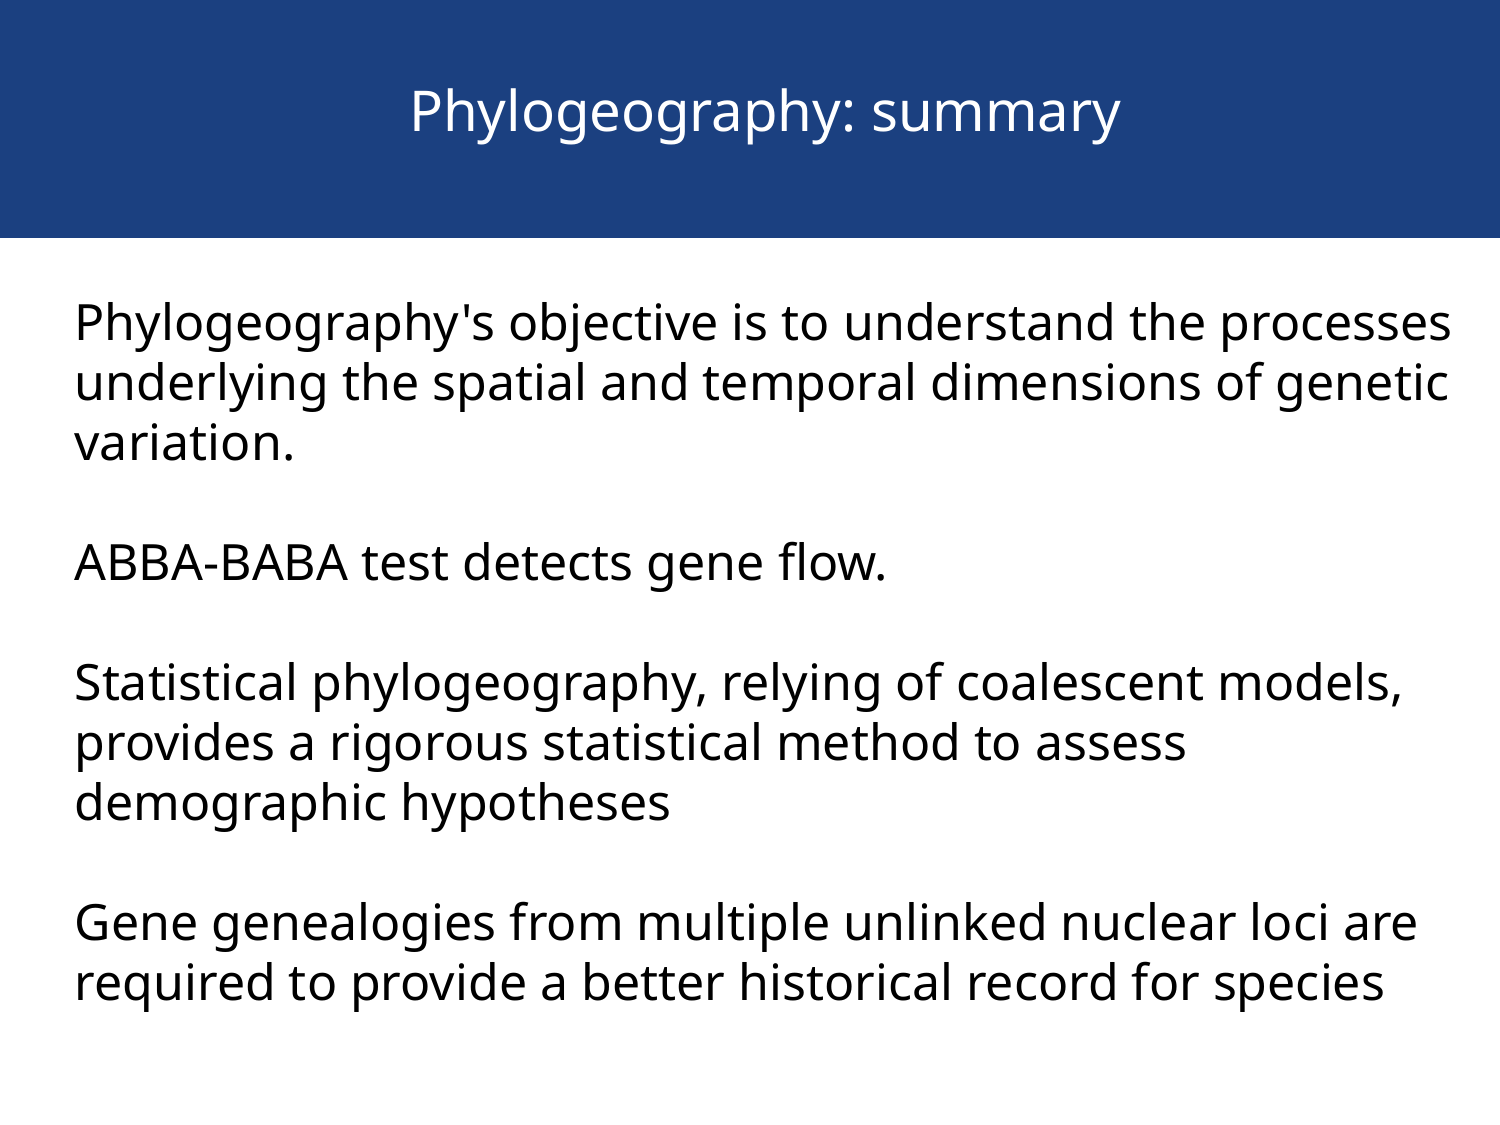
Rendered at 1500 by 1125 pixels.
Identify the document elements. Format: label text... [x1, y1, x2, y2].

text_box [0, 0, 1500, 238]
text_box [24, 237, 1463, 489]
text_box Phylogeography: summary [204, 67, 1327, 149]
text_box Phylogeography's objective is to understand the processes underlying the spatial and temporal dimensions of genetic variation. ABBA-BABA test detects gene flow. Statistical phylogeography, relying of coalescent models, provides a rigorous statistical method to assess demographic hypotheses Gene genealogies from multiple unlinked nuclear loci are required to provide a better historical record for species [59, 282, 1475, 1078]
